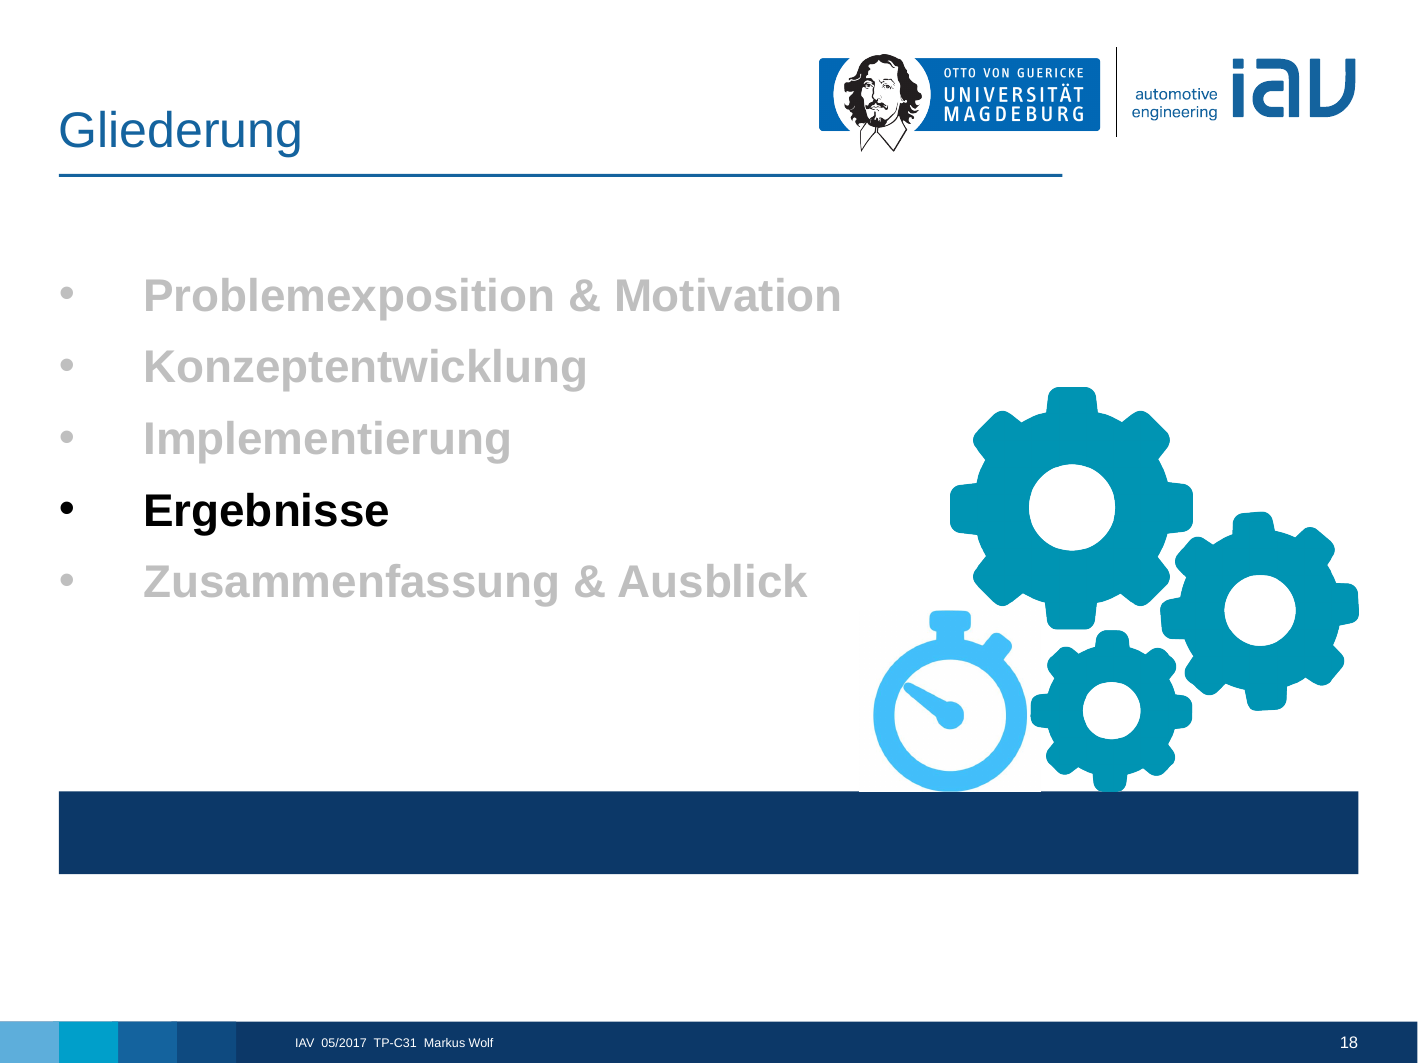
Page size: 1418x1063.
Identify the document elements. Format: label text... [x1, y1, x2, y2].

picture [819, 54, 1101, 152]
text_box [57, 789, 1360, 876]
title Gliederung [59, 103, 1064, 171]
slide_number 18 [1316, 1021, 1359, 1063]
footer IAV 05/2017 TP-C31 Markus Wolf [295, 1021, 827, 1063]
picture [859, 387, 1359, 792]
list Problemexposition & Motivation Konzeptentwicklung Implementierung Ergebnisse Zusammenfassung & Ausblick [58, 265, 1359, 789]
